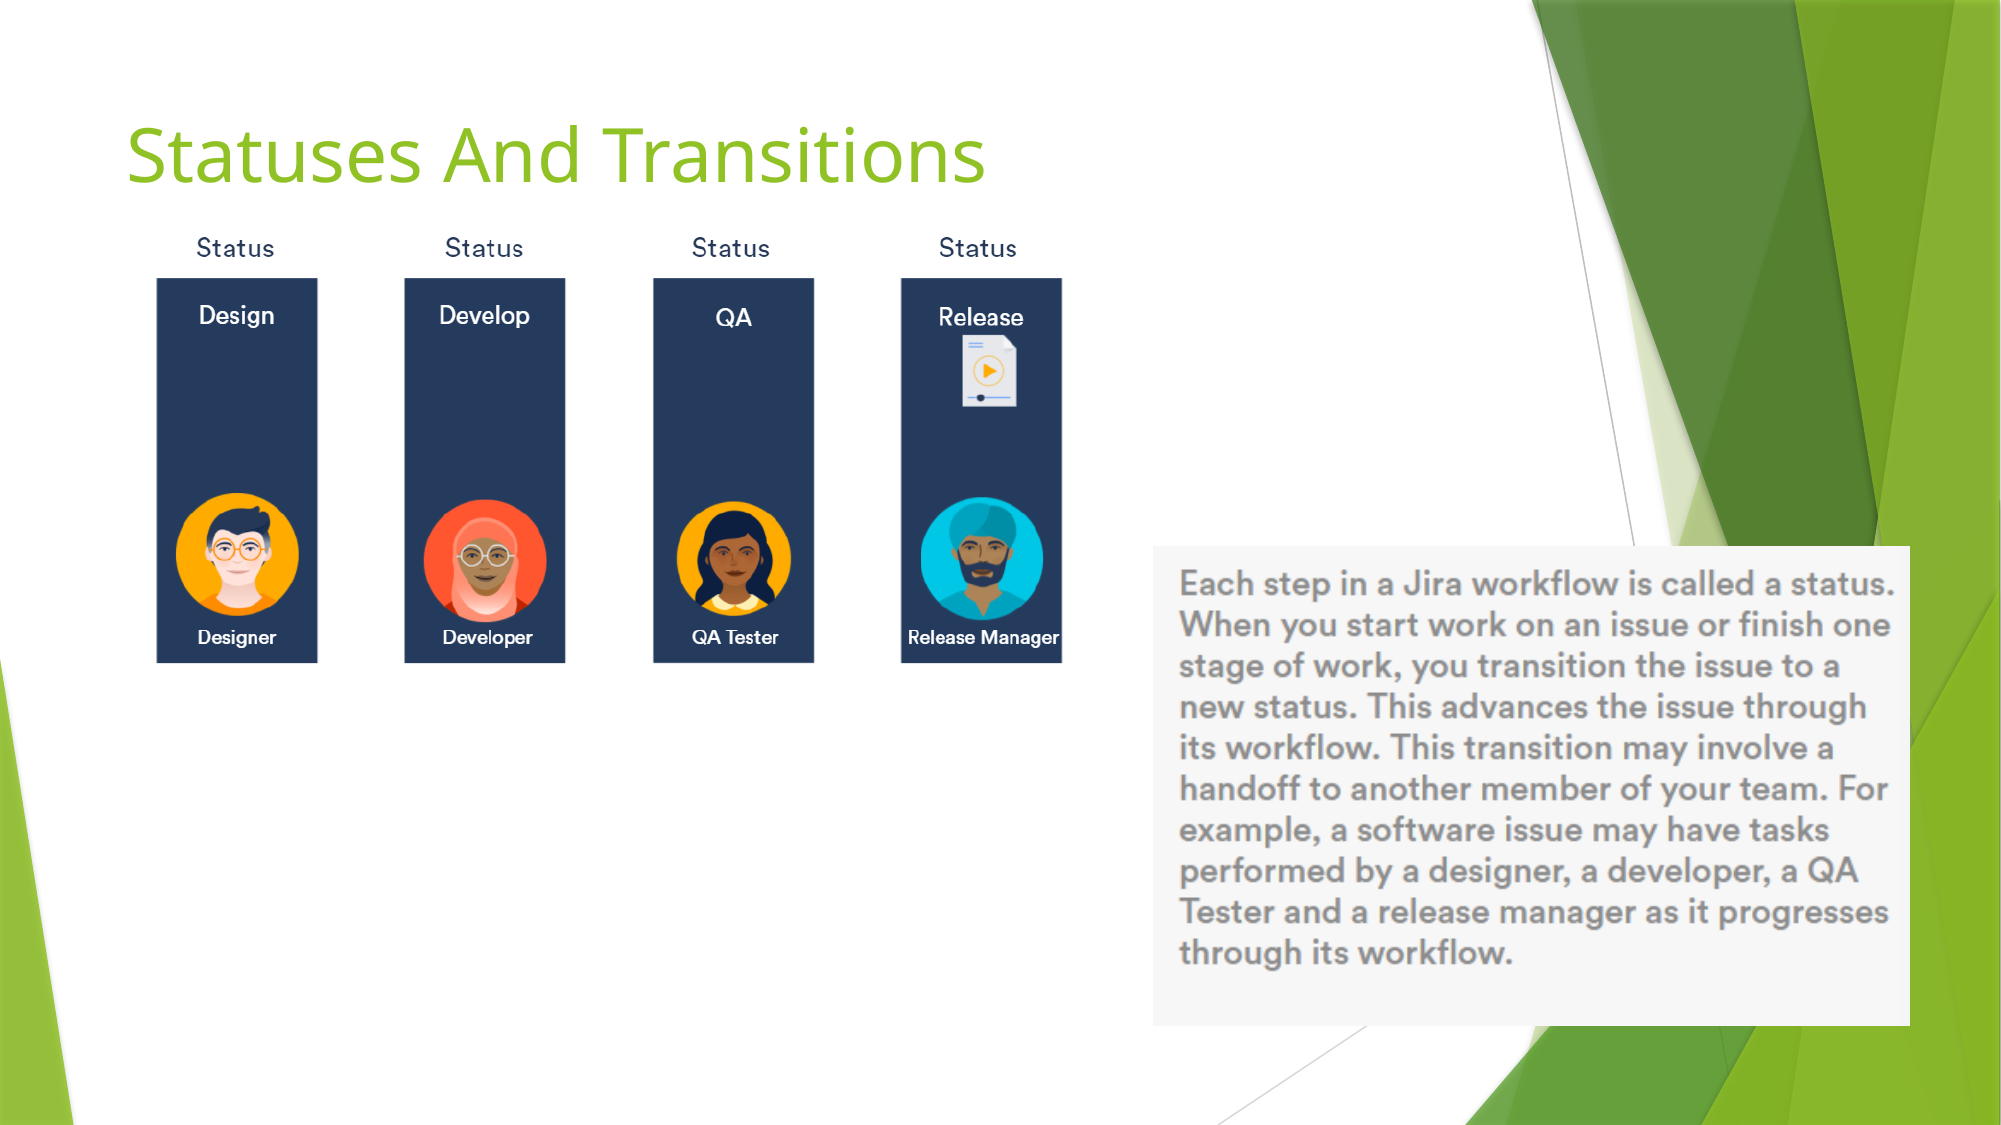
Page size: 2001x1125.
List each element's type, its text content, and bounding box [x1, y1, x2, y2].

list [112, 207, 1154, 679]
title Statuses And Transitions [111, 99, 1522, 317]
picture [1152, 545, 1910, 1027]
